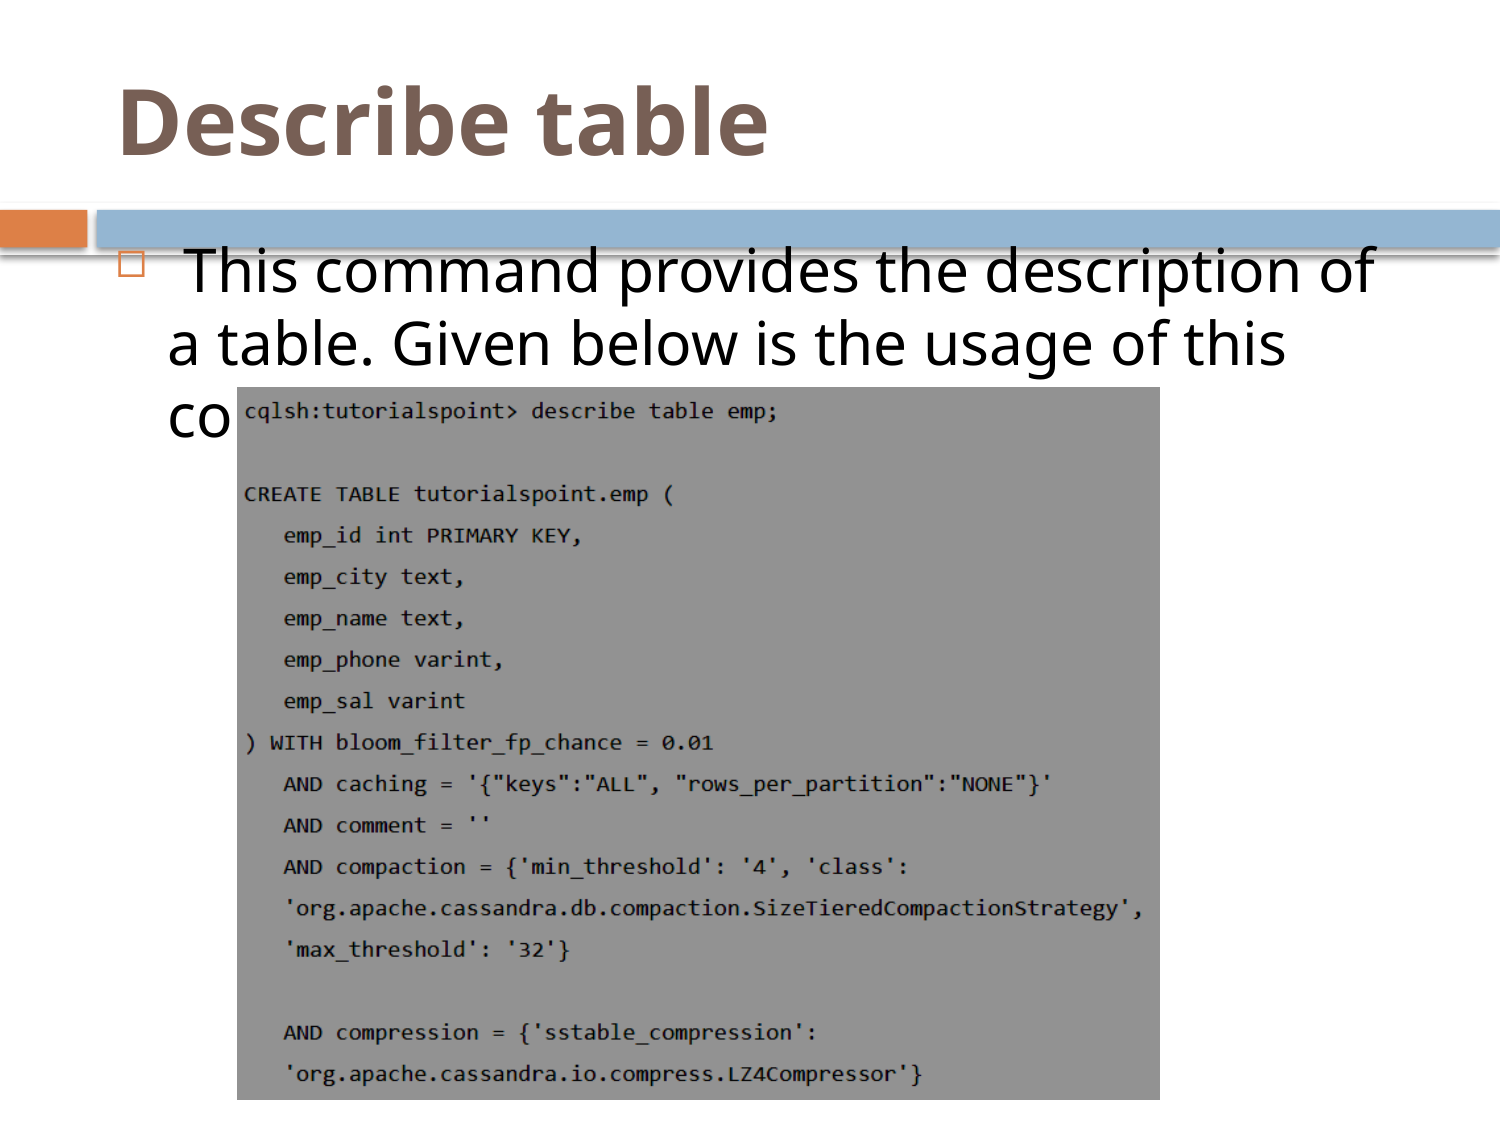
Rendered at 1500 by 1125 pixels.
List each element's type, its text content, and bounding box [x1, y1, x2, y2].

picture [237, 387, 1160, 1101]
title Describe table [100, 37, 1439, 201]
list This command provides the description of a table. Given below is the usage of this command. [100, 224, 1439, 388]
